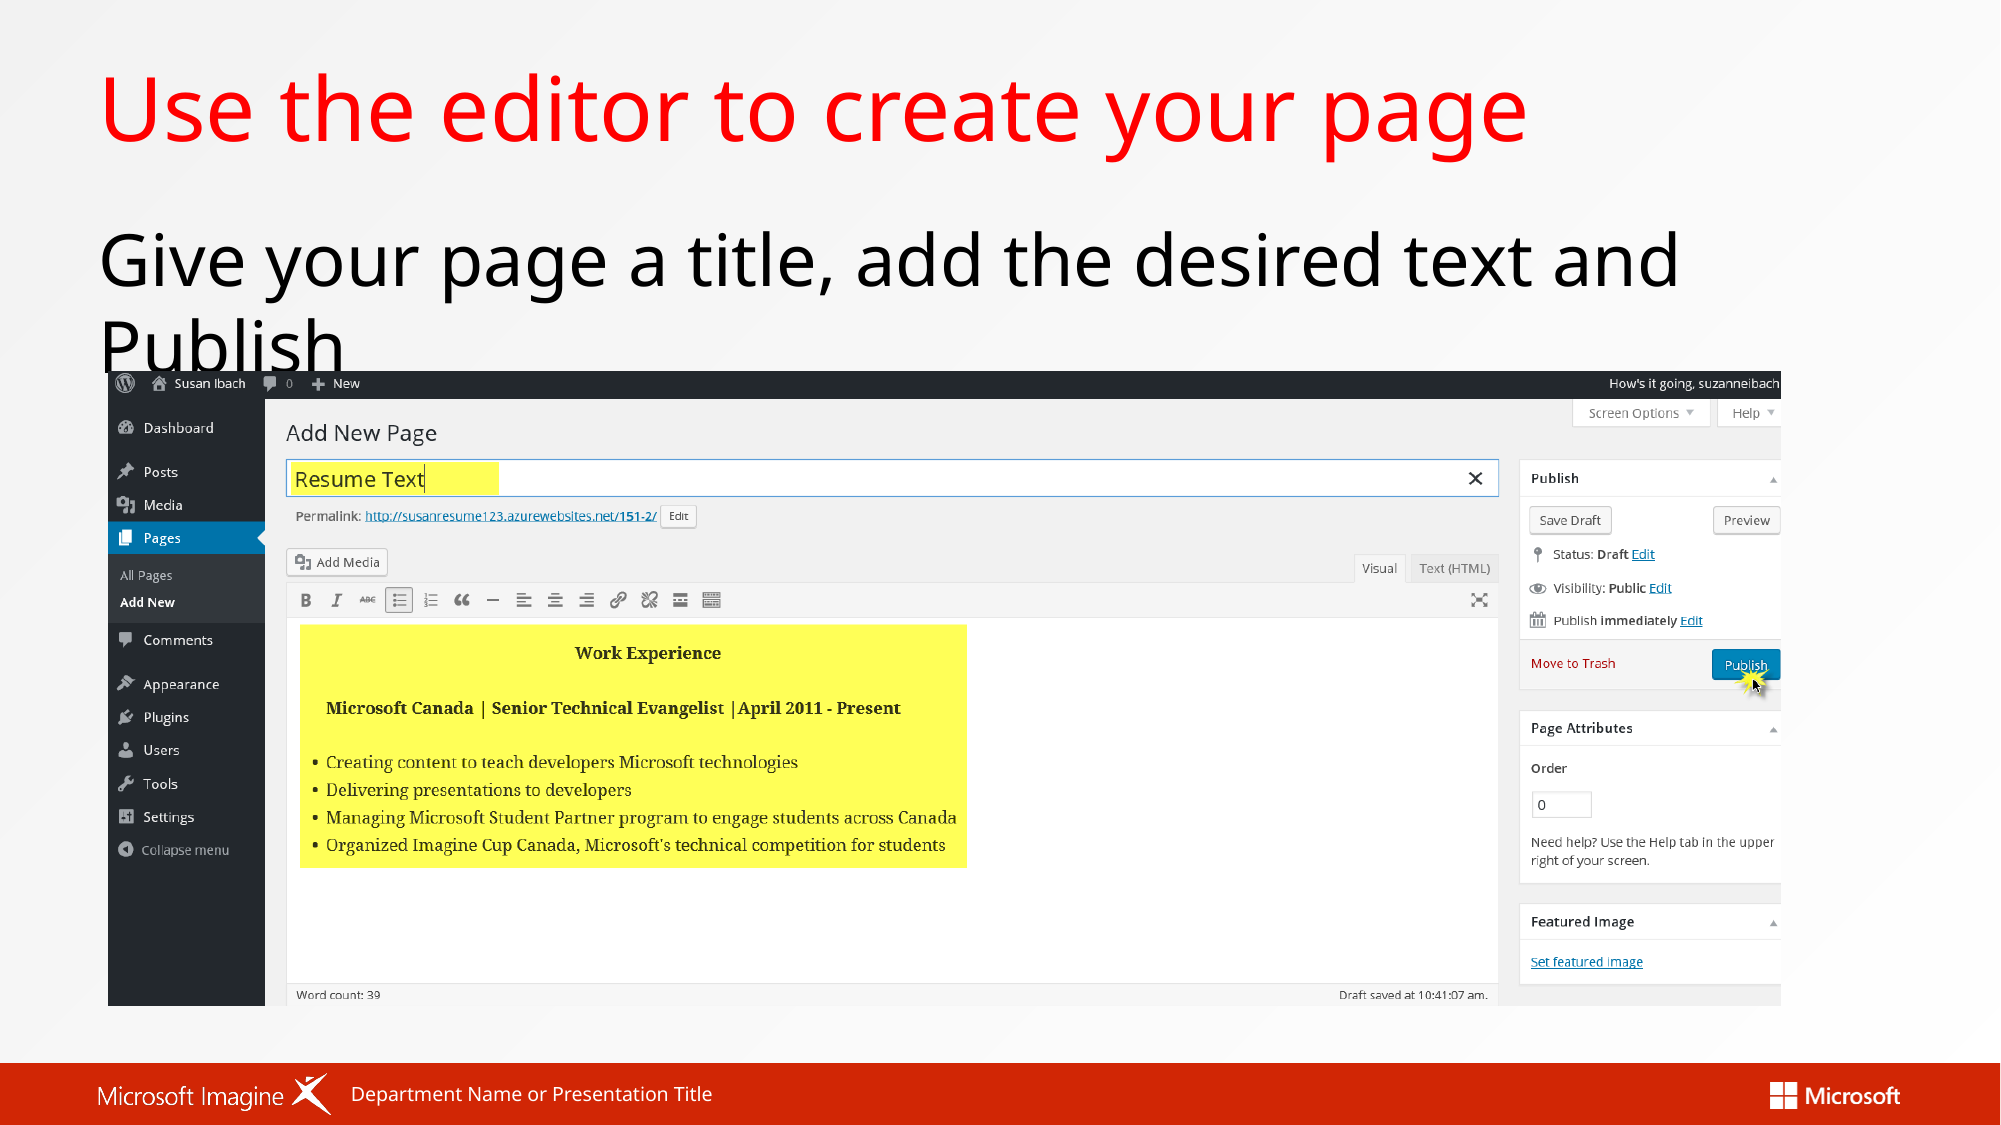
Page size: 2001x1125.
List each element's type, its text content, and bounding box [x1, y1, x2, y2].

picture [1770, 1082, 1900, 1109]
title Use the editor to create your page [83, 45, 1920, 192]
list Give your page a title, add the desired text and Publish [83, 206, 1920, 1006]
footer Department Name or Presentation Title [336, 1063, 1071, 1124]
picture [120, 530, 131, 545]
picture [108, 371, 1781, 1006]
